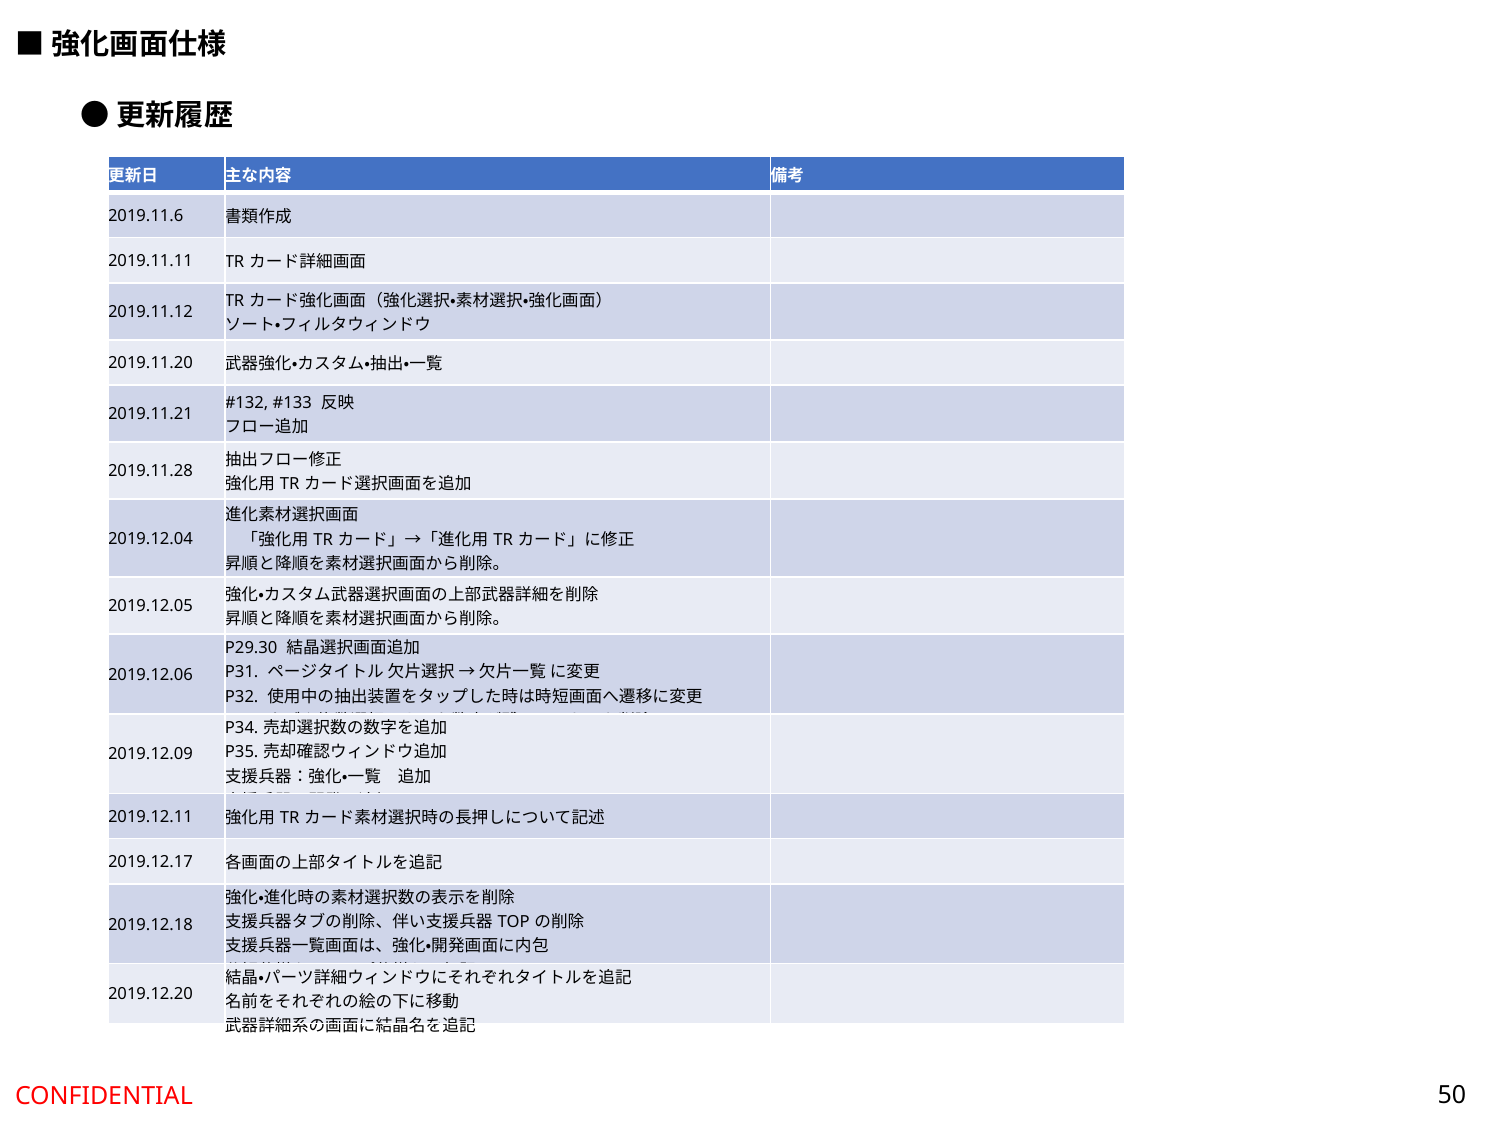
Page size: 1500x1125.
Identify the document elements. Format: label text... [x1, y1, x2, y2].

table_cell 強化・カスタム武器選択画面の上部武器詳細を削除 昇順と降順を素材選択画面から削除。 [226, 578, 770, 633]
table_cell 2019.12.18 [109, 885, 224, 963]
table_cell 書類作成 [226, 195, 770, 237]
table_cell 2019.11.20 [109, 341, 224, 384]
table_cell 2019.12.09 [109, 715, 224, 793]
table_cell 2019.12.06 [109, 635, 224, 713]
table_header 更新日 [109, 157, 224, 190]
table_cell [771, 238, 1124, 282]
table_cell 2019.11.28 [109, 443, 224, 498]
table_cell [771, 839, 1124, 883]
table_cell 2019.12.05 [109, 578, 224, 633]
table_cell [771, 578, 1124, 633]
table_cell 2019.12.11 [109, 794, 224, 838]
table_cell P29.30 結晶選択画面追加 P31. ページタイトル 欠片選択 → 欠片一覧 に変更 P32. 使用中の抽出装置をタップした時は時短画面へ遷移に変更 P34. タブや複数選択のような数字が残っていたのを削除 [226, 635, 770, 713]
table_cell 強化・進化時の素材選択数の表示を削除 支援兵器タブの削除、伴い支援兵器TOPの削除 支援兵器一覧画面は、強化・開発画面に内包 分解仕様をショップ仕様から転記 [226, 885, 770, 963]
table_cell 抽出フロー修正 強化用TRカード選択画面を追加 [226, 443, 770, 498]
table_cell 2019.11.12 [109, 284, 224, 339]
table_cell [771, 635, 1124, 713]
table_cell TRカード詳細画面 [226, 238, 770, 282]
table_cell [771, 195, 1124, 237]
text_box ●更新履歴 [65, 88, 249, 139]
table_cell 2019.11.21 [109, 386, 224, 441]
table_header 主な内容 [226, 157, 770, 190]
table_cell 2019.12.17 [109, 839, 224, 883]
table_header 備考 [771, 157, 1124, 190]
slide_number 50 [1143, 1065, 1482, 1125]
table_cell 武器強化・カスタム・抽出・一覧 [226, 341, 770, 384]
table_cell 2019.12.04 [109, 500, 224, 576]
footer CONFIDENTIAL [0, 1065, 507, 1125]
table_cell [771, 500, 1124, 576]
table_cell [771, 885, 1124, 963]
table_cell TRカード強化画面（強化選択・素材選択・強化画面） ソート・フィルタウィンドウ [226, 284, 770, 339]
table_cell [771, 284, 1124, 339]
table_cell 2019.12.20 [109, 964, 224, 1023]
table_cell 結晶・パーツ詳細ウィンドウにそれぞれタイトルを追記 名前をそれぞれの絵の下に移動 武器詳細系の画面に結晶名を追記 [226, 964, 770, 1023]
table_cell 2019.11.6 [109, 195, 224, 237]
table_cell 進化素材選択画面 「強化用TRカード」→「進化用TRカード」に修正 昇順と降順を素材選択画面から削除。 [226, 500, 770, 576]
table_cell [771, 964, 1124, 1023]
table_cell [771, 386, 1124, 441]
table_cell [771, 341, 1124, 384]
table_cell [771, 715, 1124, 793]
table_cell [771, 794, 1124, 838]
table_cell 2019.11.11 [109, 238, 224, 282]
table_cell [771, 443, 1124, 498]
table_cell 強化用TRカード素材選択時の長押しについて記述 [226, 794, 770, 838]
text_box ■強化画面仕様 [0, 17, 242, 68]
table_cell P34.売却選択数の数字を追加 P35.売却確認ウィンドウ追加 支援兵器：強化・一覧 追加 支援兵器：開発 追加 [226, 715, 770, 793]
table_cell #132, #133 反映 フロー追加 [226, 386, 770, 441]
table_cell 各画面の上部タイトルを追記 [226, 839, 770, 883]
